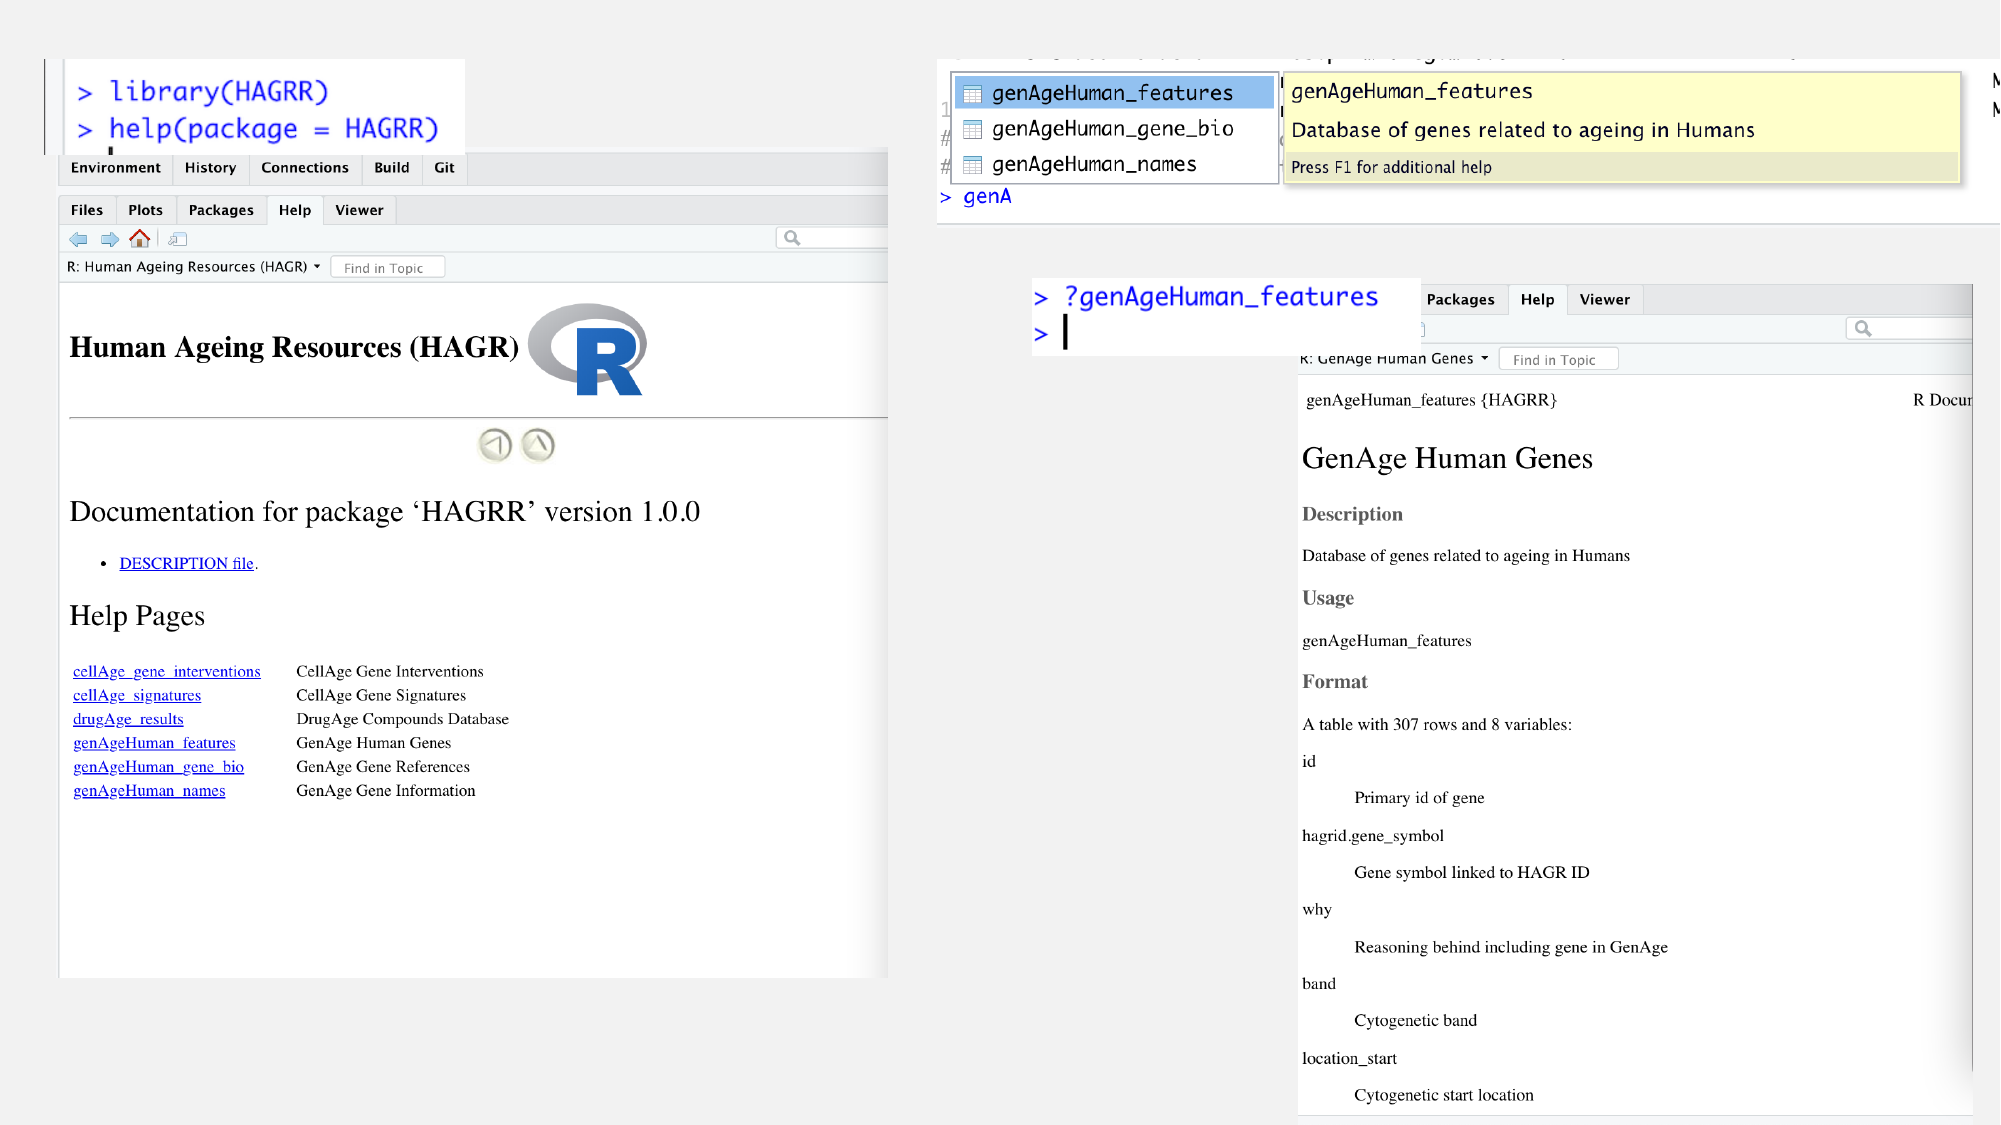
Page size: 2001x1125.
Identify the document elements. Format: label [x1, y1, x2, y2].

picture [1032, 278, 1973, 1125]
picture [44, 59, 465, 155]
list [56, 147, 888, 978]
picture [937, 59, 2000, 228]
